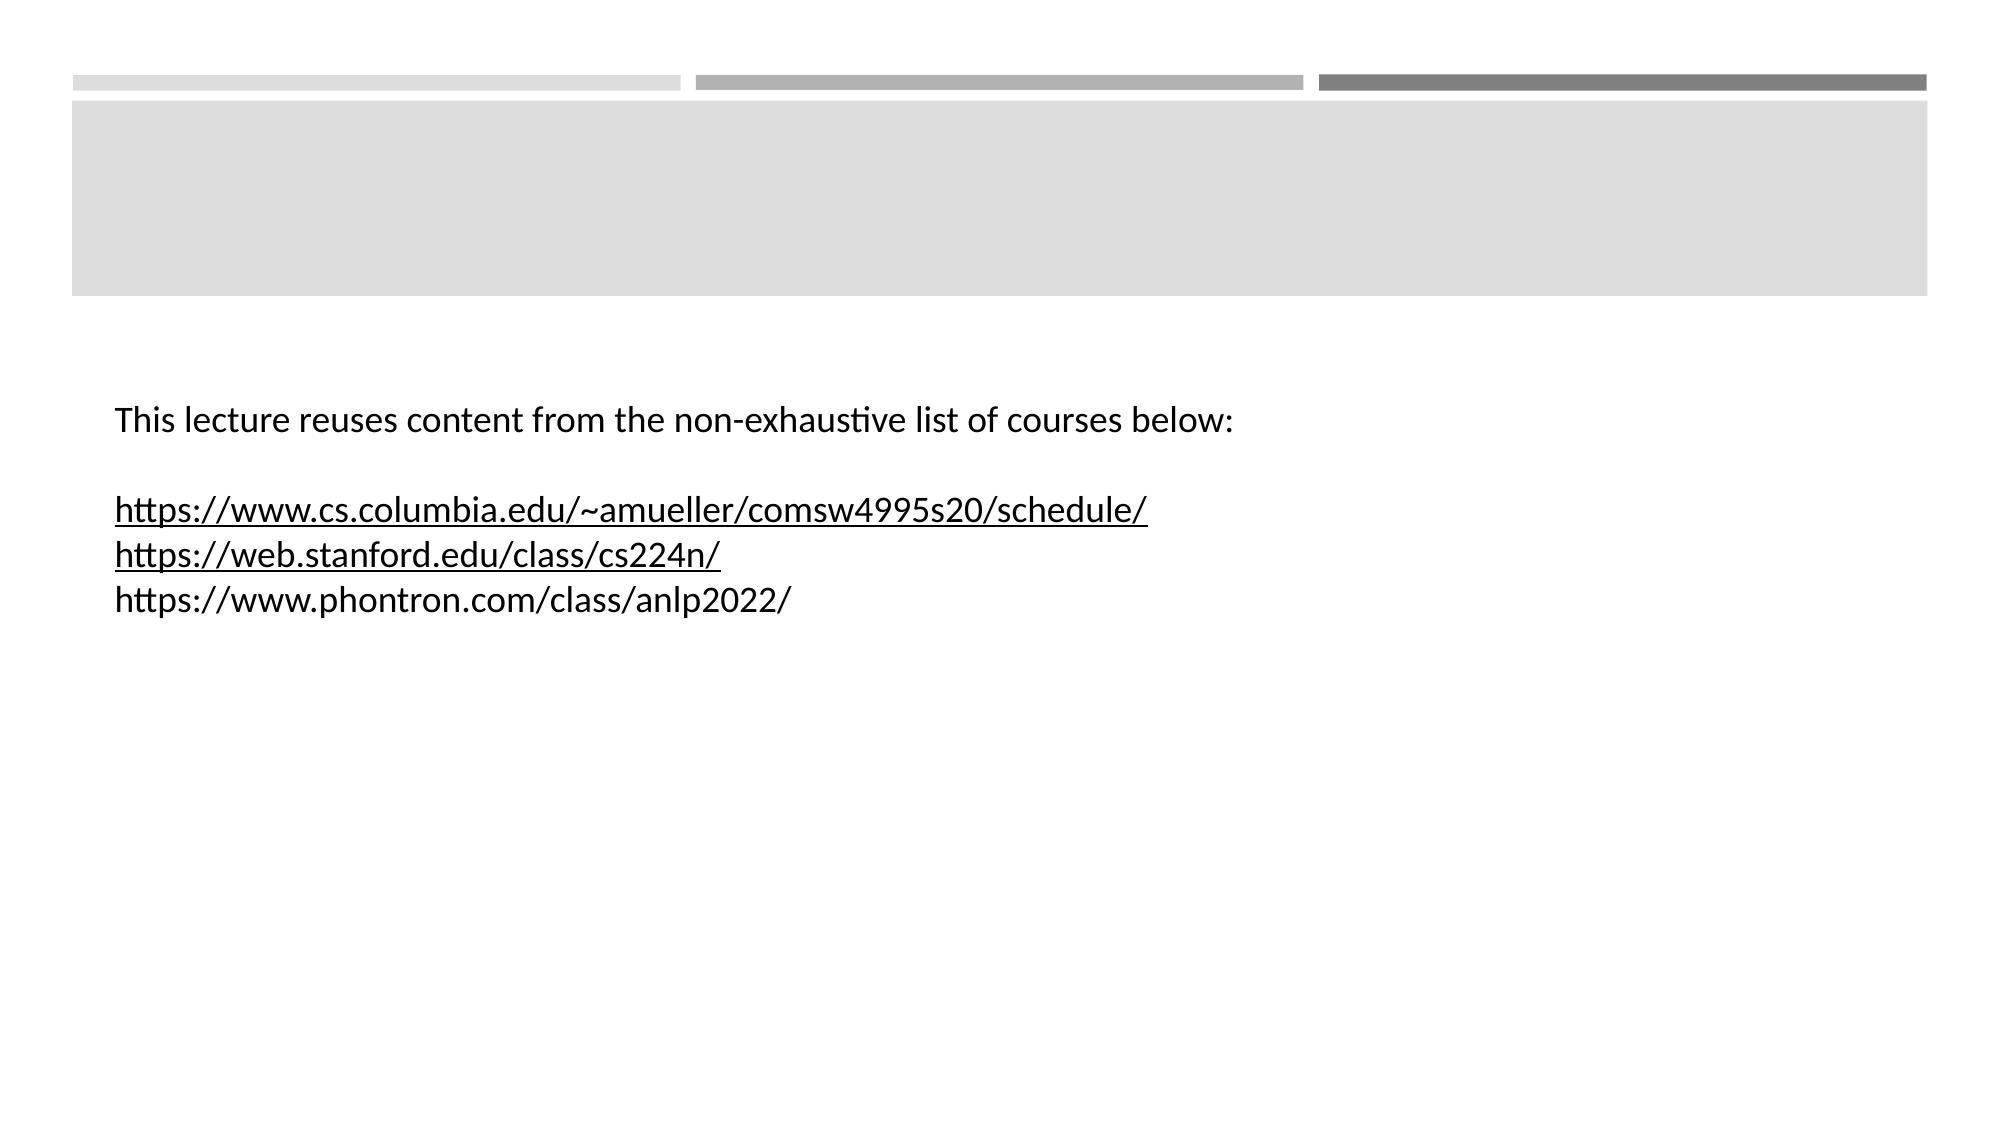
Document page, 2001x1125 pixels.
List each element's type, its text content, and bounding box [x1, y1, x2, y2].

text_box This lecture reuses content from the non-exhaustive list of courses below: https://www.cs.columbia.edu/~amueller/comsw4995s20/schedule/ https://web.stanford.edu/class/cs224n/ https://www.phontron.com/class/anlp2022/ [99, 387, 1613, 628]
